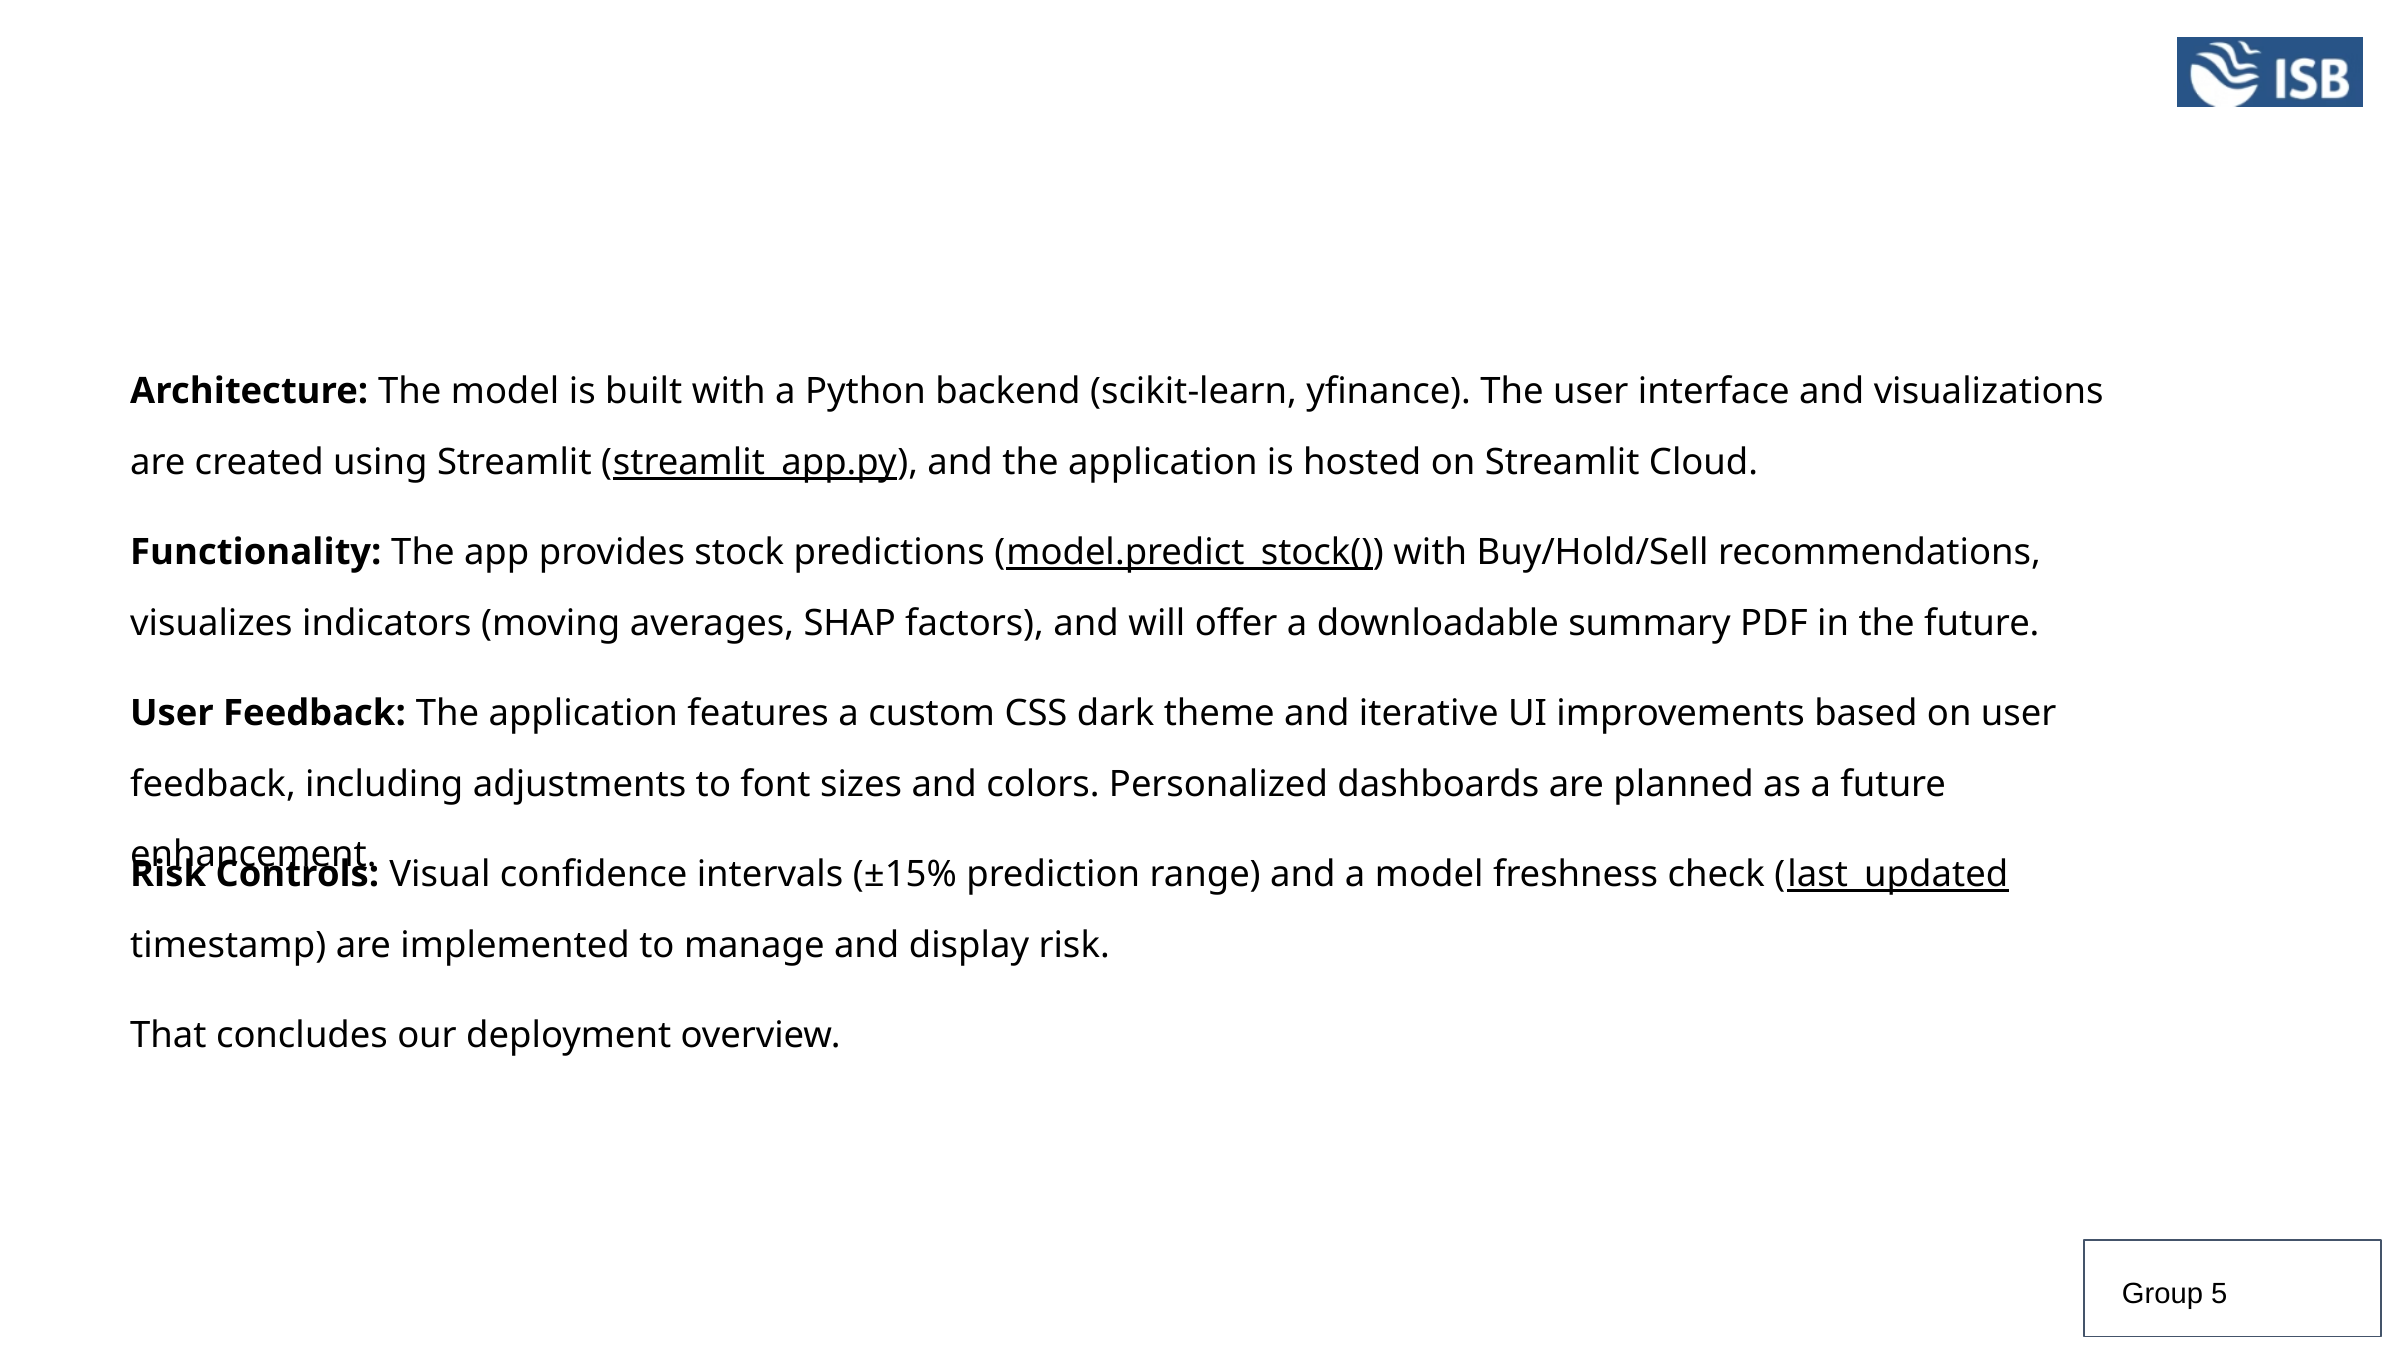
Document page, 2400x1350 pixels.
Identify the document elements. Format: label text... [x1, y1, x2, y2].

text_box User Feedback: The application features a custom CSS dark theme and iterative UI improvements based on user feedback, including adjustments to font sizes and colors. Personalized dashboards are planned as a future enhancement. [130, 661, 2140, 781]
text_box [2083, 1239, 2381, 1337]
picture [2106, 1271, 2389, 1339]
text_box Risk Controls: Visual confidence intervals (±15% prediction range) and a model freshness check (last_updated timestamp) are implemented to manage and display risk. [130, 822, 2140, 942]
text_box Group 5 [2106, 1259, 2363, 1316]
text_box Functionality: The app provides stock predictions (model.predict_stock()) with Buy/Hold/Sell recommendations, visualizes indicators (moving averages, SHAP factors), and will offer a downloadable summary PDF in the future. [130, 501, 2140, 621]
text_box Architecture: The model is built with a Python backend (scikit-learn, yfinance). The user interface and visualizations are created using Streamlit (streamlit_app.py), and the application is hosted on Streamlit Cloud. [130, 340, 2140, 460]
text_box That concludes our deployment overview. [130, 983, 2140, 1044]
picture [2177, 37, 2363, 107]
